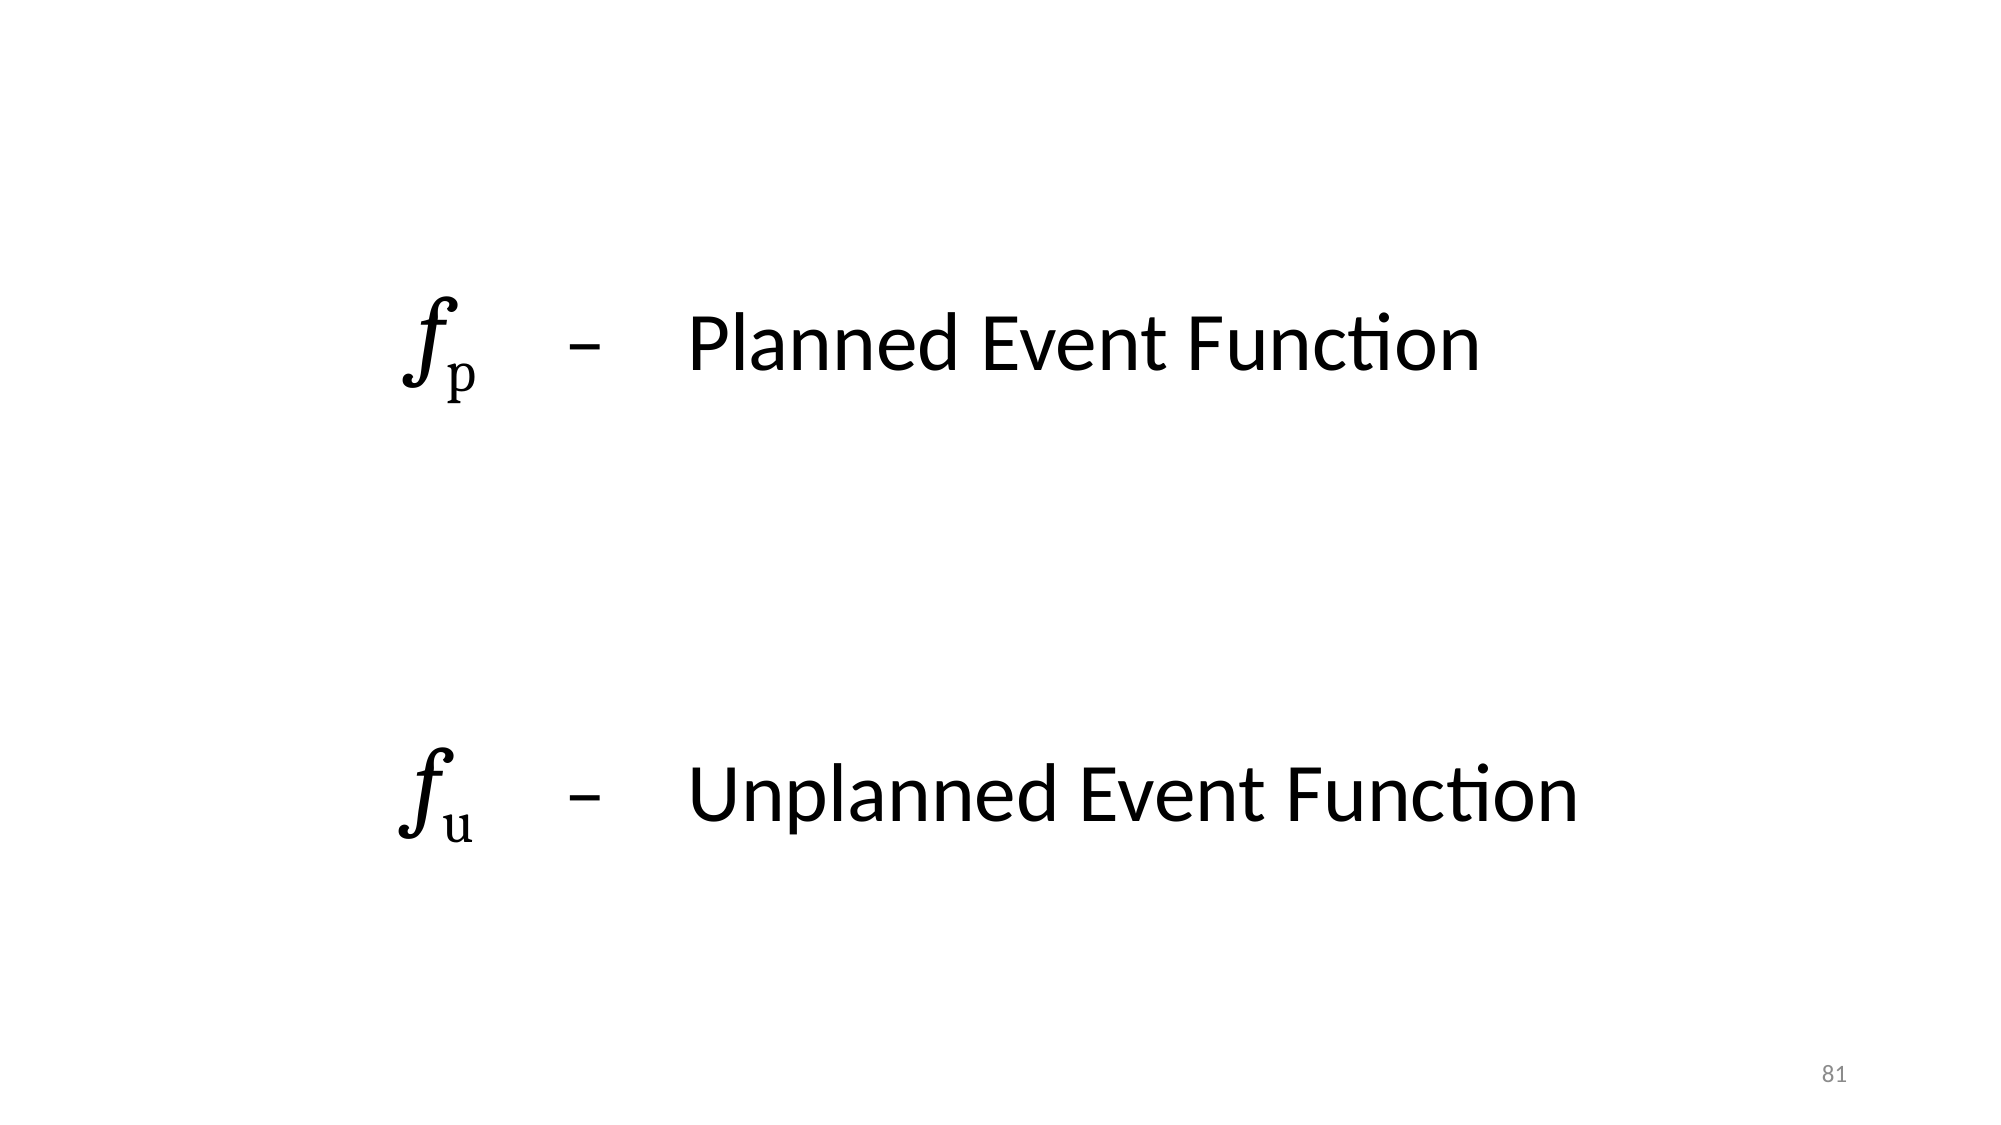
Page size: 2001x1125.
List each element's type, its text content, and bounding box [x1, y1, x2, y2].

text_box Planned Event Function [672, 280, 1498, 395]
text_box – [549, 730, 621, 846]
text_box – [549, 279, 621, 395]
text_box Unplanned Event Function [672, 730, 1596, 846]
text_box fu [399, 710, 490, 862]
text_box fp [402, 259, 492, 411]
slide_number 81 [1412, 1042, 1863, 1103]
